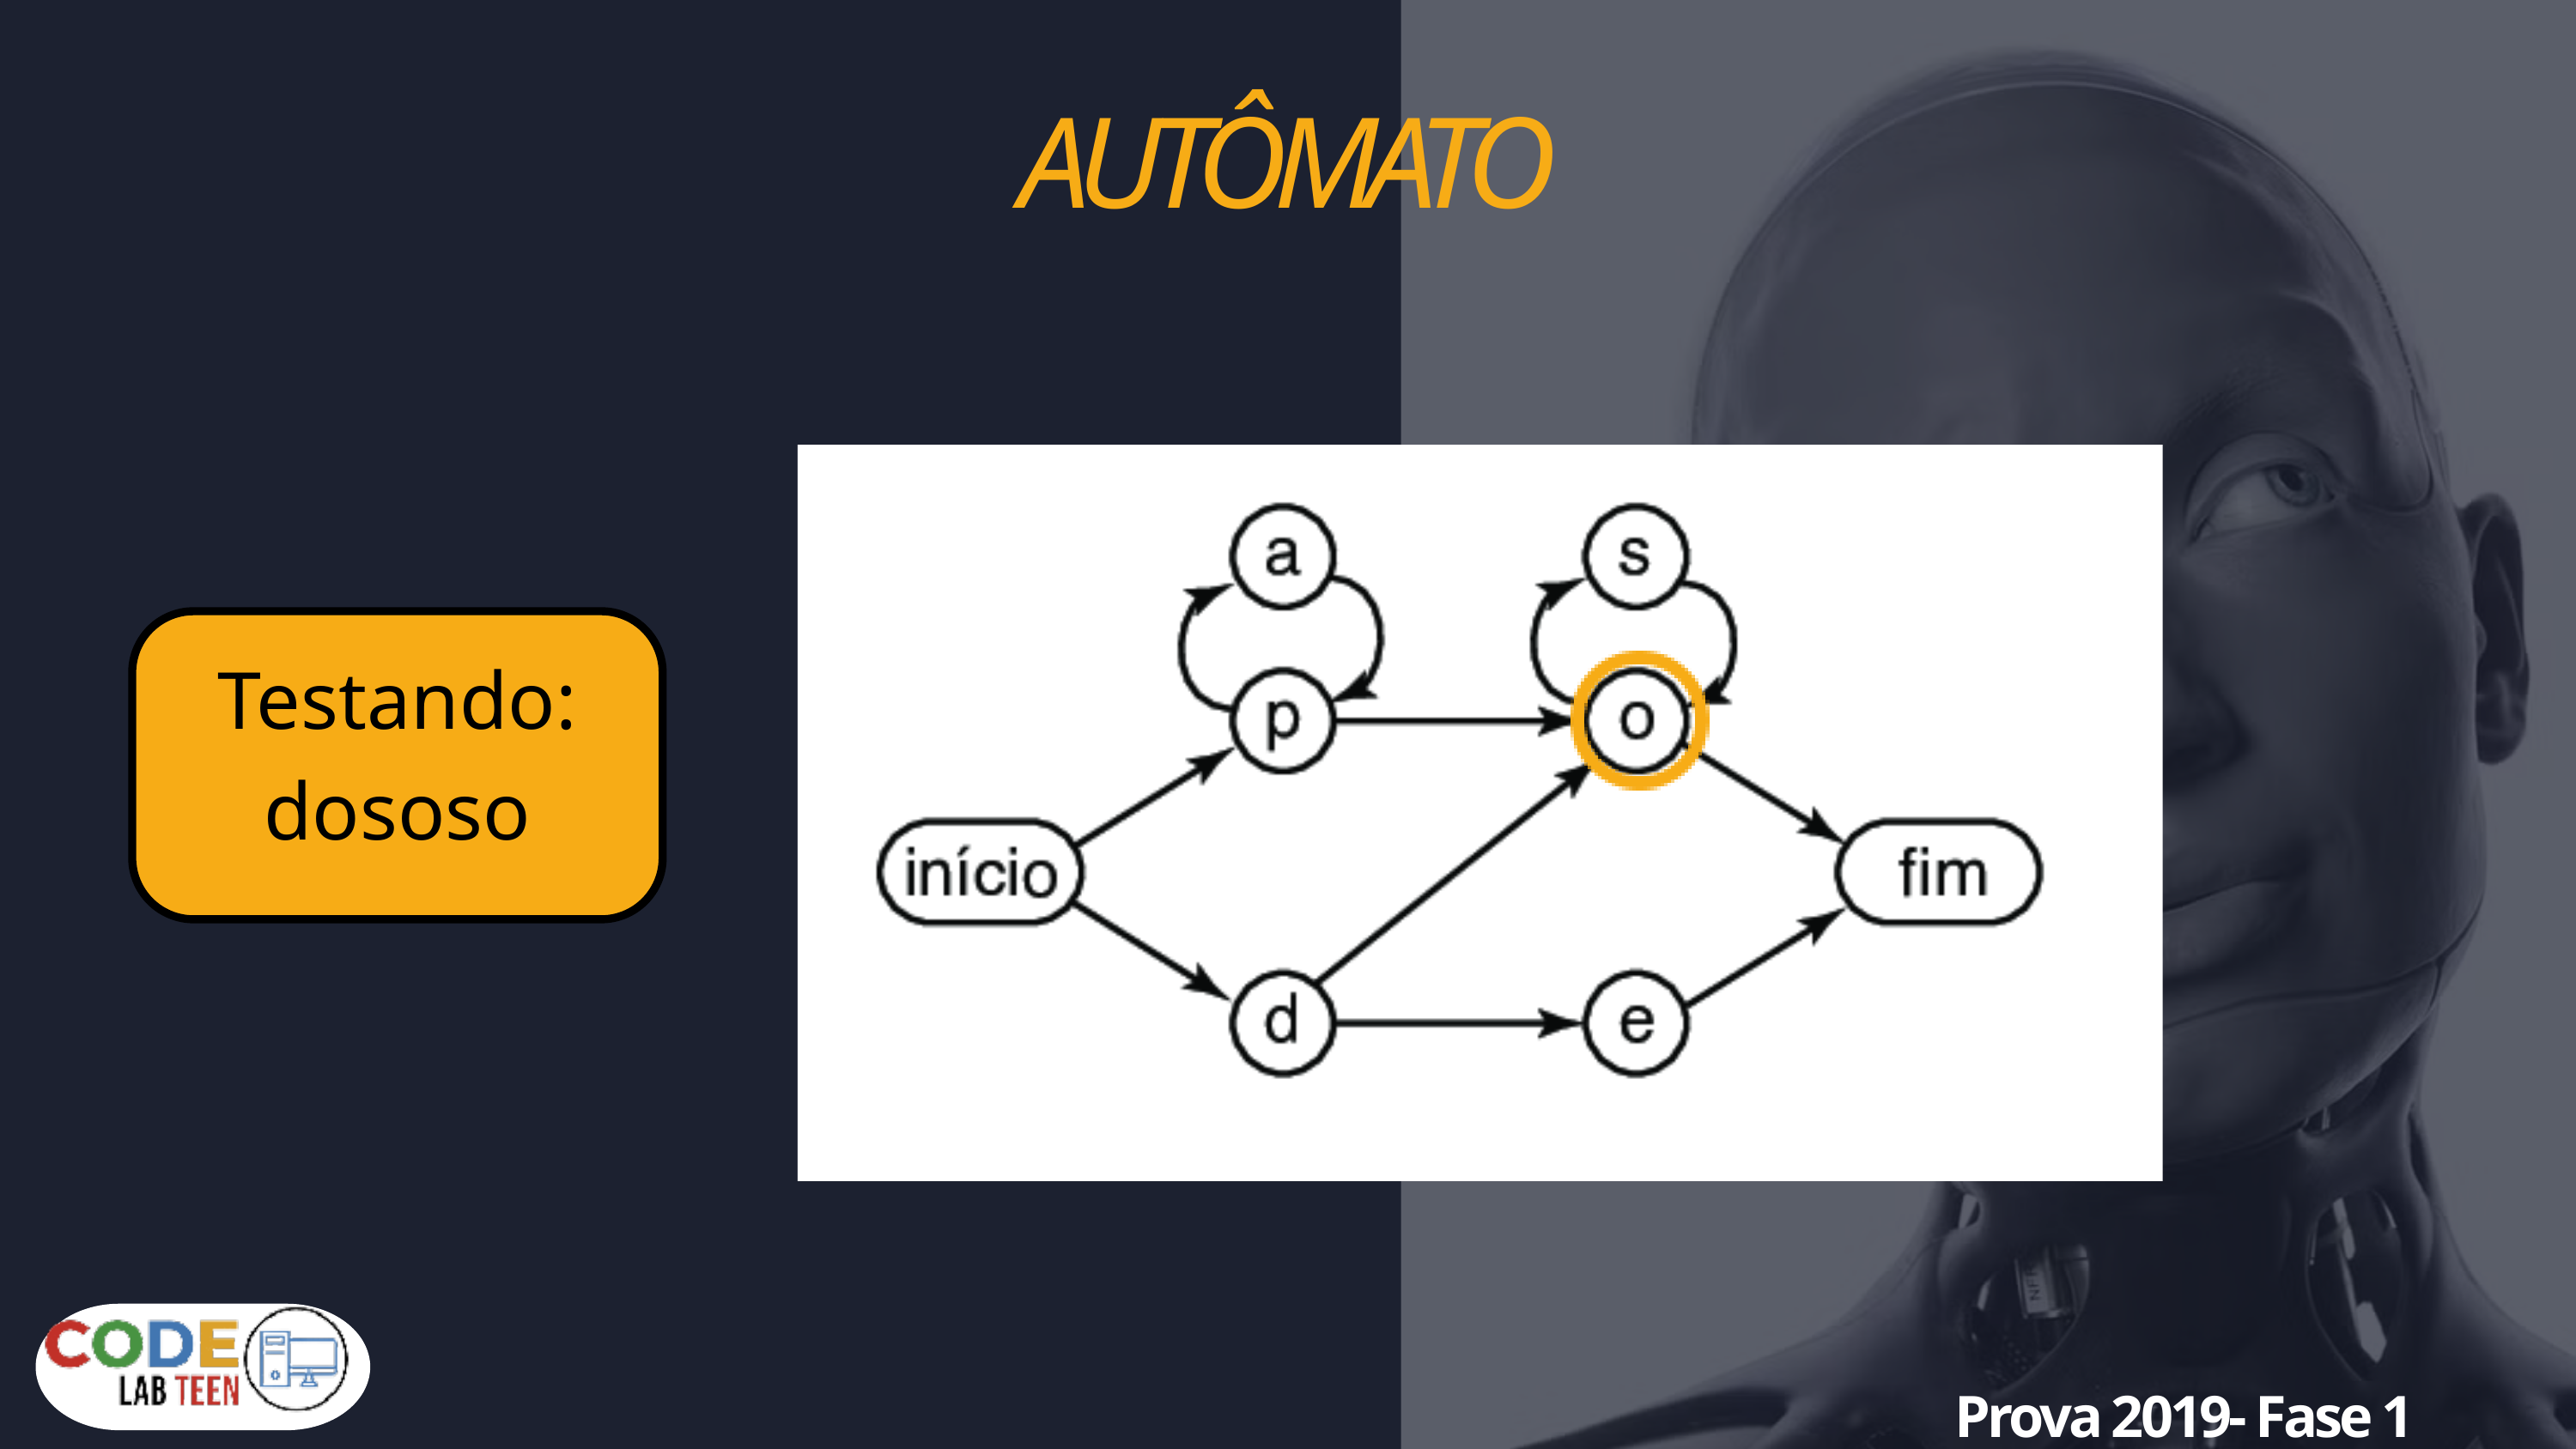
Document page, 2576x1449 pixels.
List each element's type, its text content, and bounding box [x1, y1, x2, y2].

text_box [131, 610, 663, 920]
text_box AUTÔMATO [173, 60, 1396, 233]
text_box [797, 445, 1396, 1181]
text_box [1400, 0, 2576, 1449]
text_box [8, 1284, 398, 1449]
